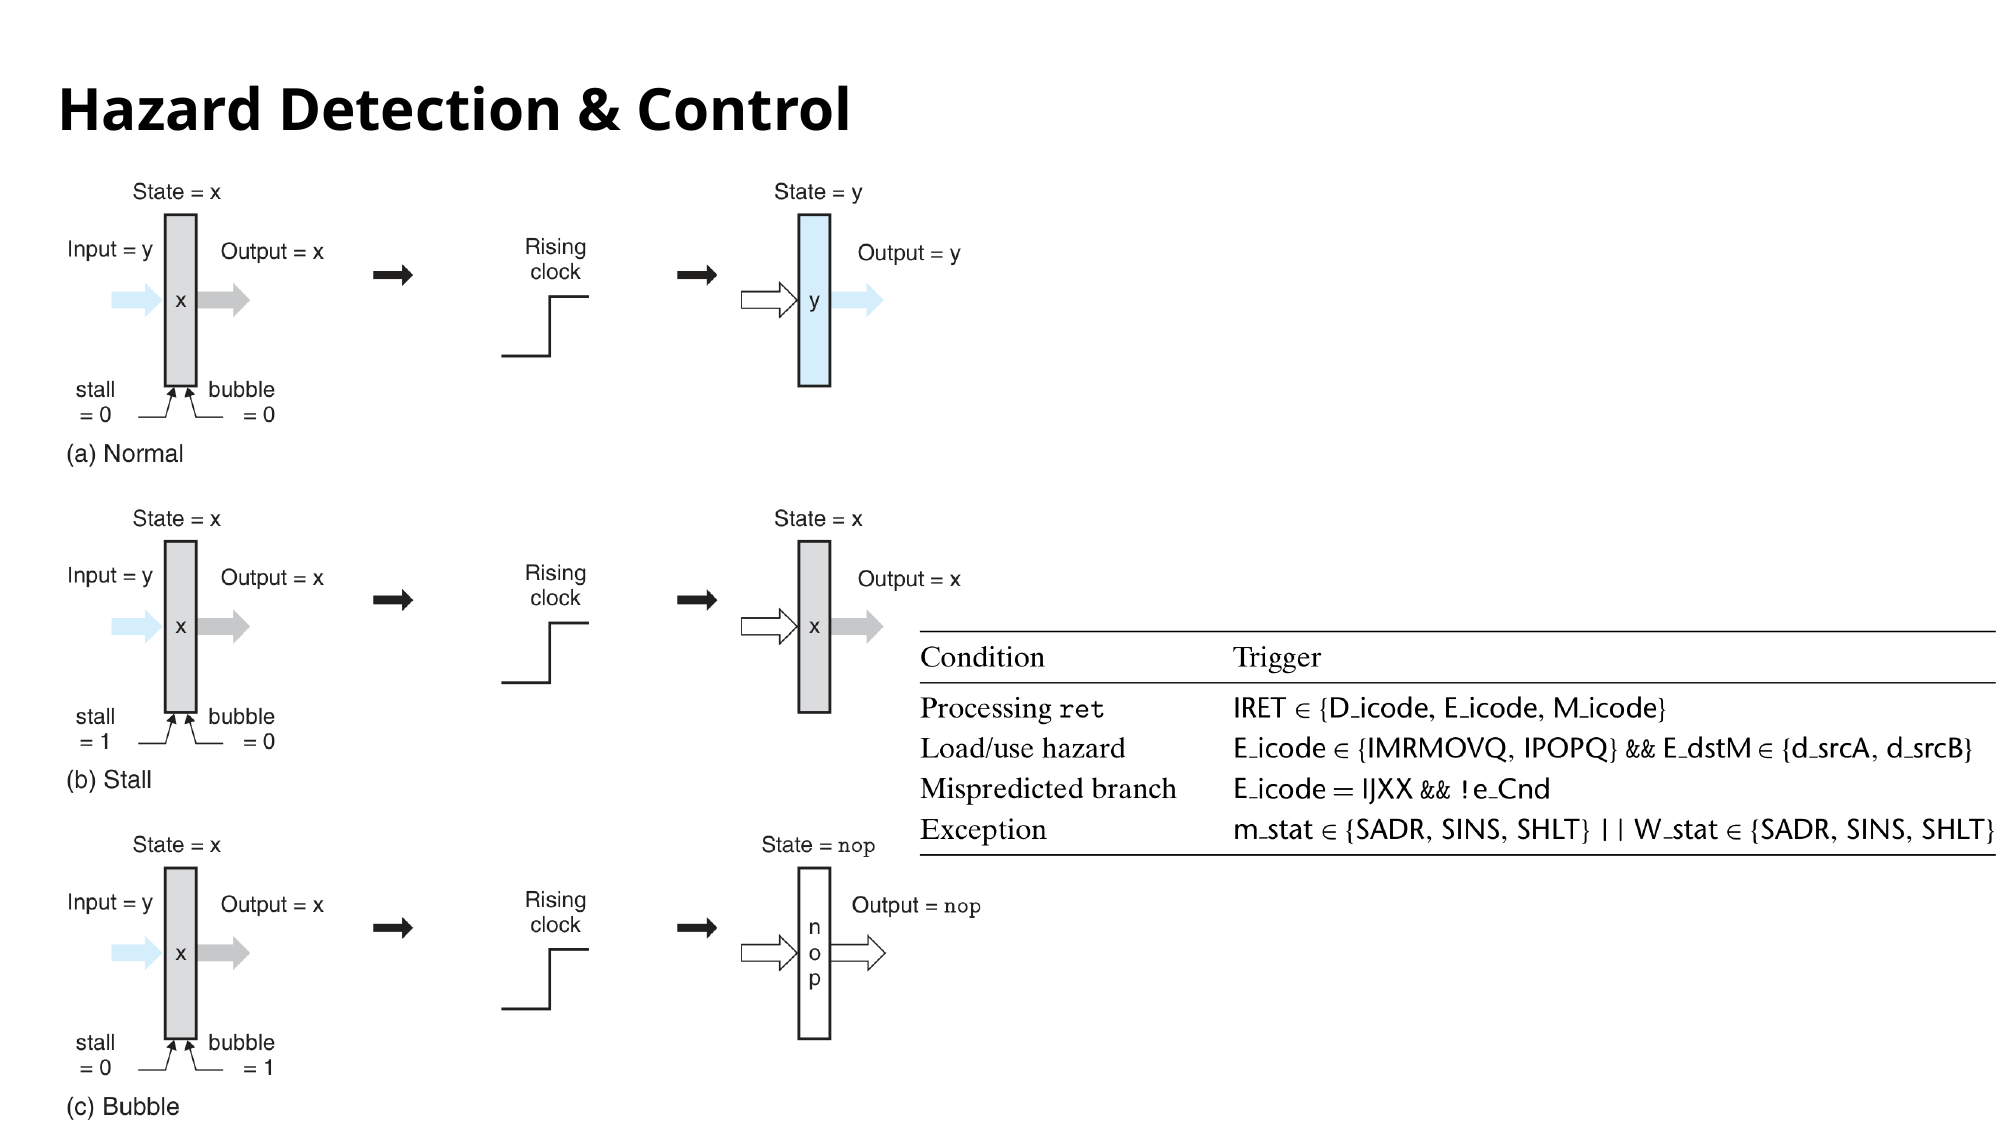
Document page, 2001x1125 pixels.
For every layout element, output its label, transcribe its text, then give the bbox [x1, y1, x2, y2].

picture [54, 178, 986, 1125]
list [915, 625, 2000, 860]
text_box Hazard Detection & Control [42, 64, 1518, 150]
